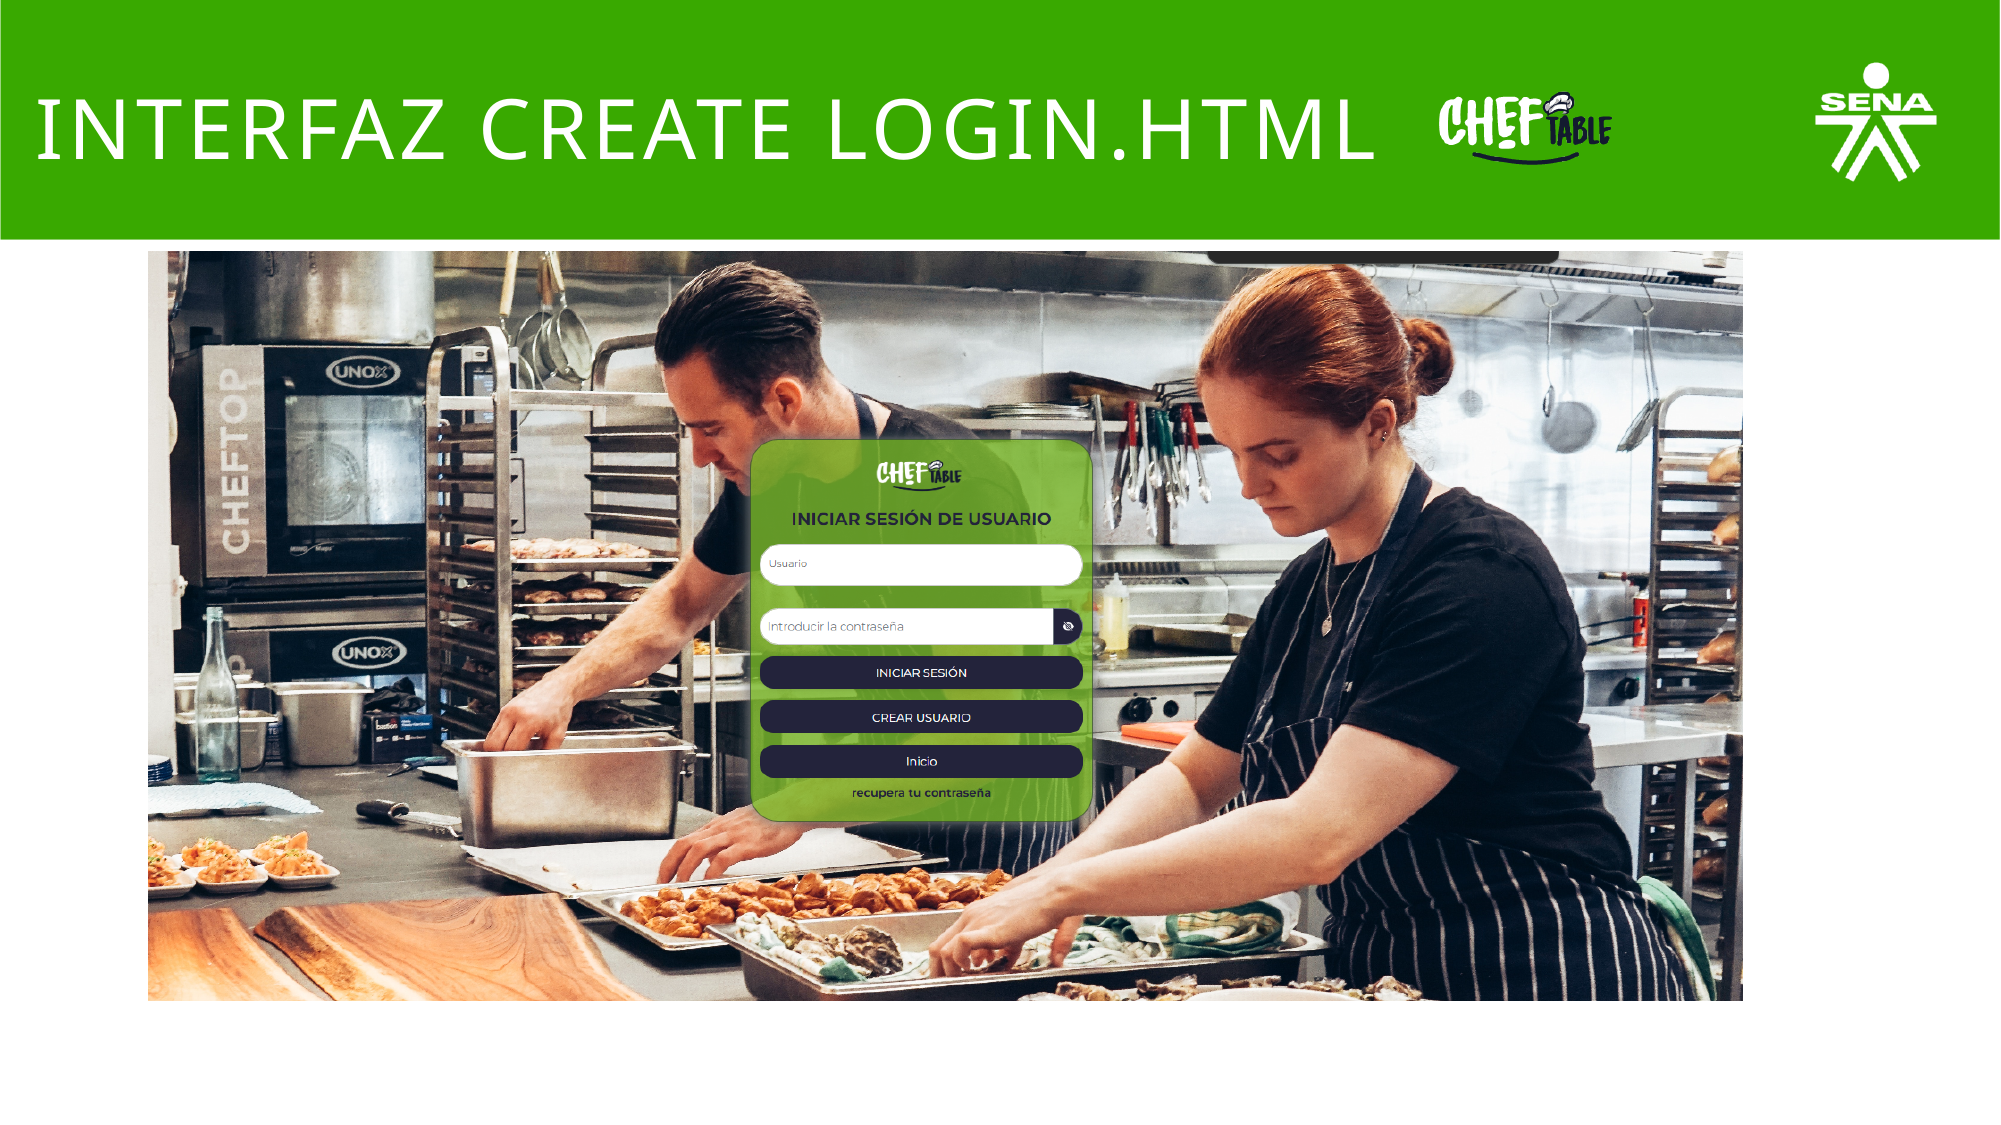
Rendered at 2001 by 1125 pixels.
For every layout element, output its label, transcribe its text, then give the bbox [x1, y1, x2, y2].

text_box [0, 0, 2000, 240]
picture [148, 250, 1743, 1001]
picture [1423, 74, 1625, 170]
text_box INTERFAZ CREATE LOGIN.HTML [33, 74, 1422, 176]
